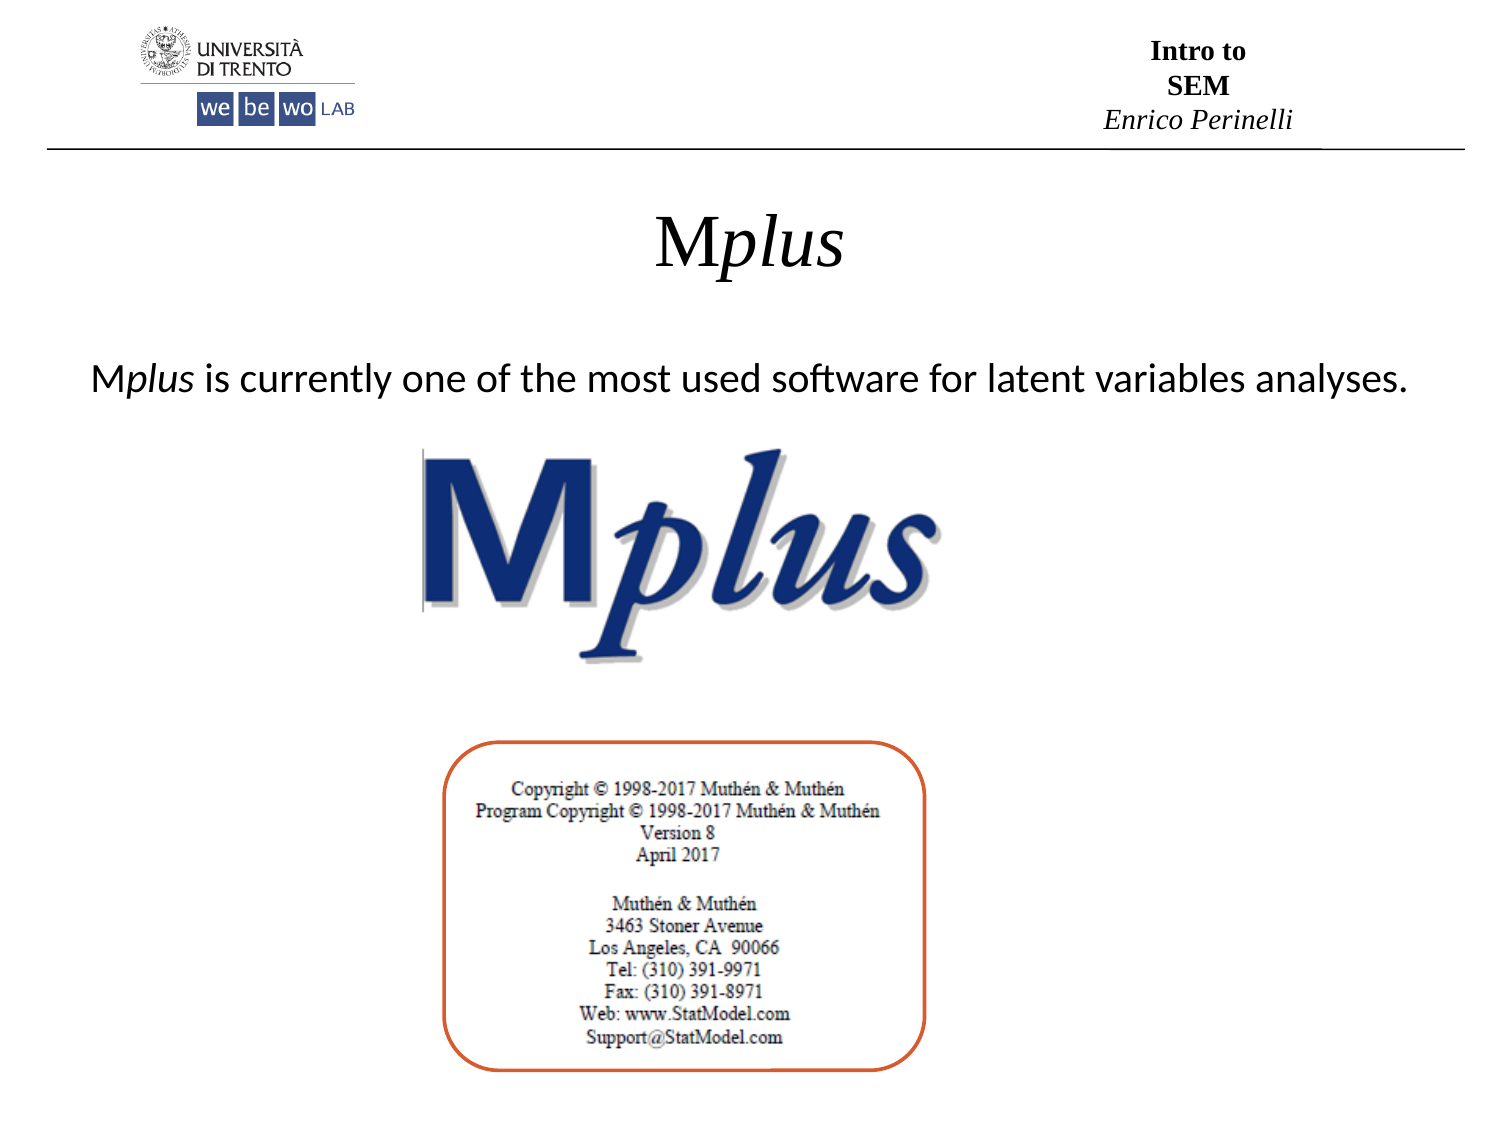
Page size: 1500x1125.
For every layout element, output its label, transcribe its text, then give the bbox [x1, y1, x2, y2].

picture [136, 19, 362, 134]
picture [566, 886, 803, 1058]
picture [421, 446, 948, 670]
picture [461, 769, 887, 872]
text_box Intro to SEM Enrico Perinelli [1088, 23, 1309, 143]
text_box Mplus [70, 184, 1430, 290]
text_box Mplus is currently one of the most used software for latent variables analyses. [0, 343, 1500, 409]
text_box [441, 740, 927, 1073]
